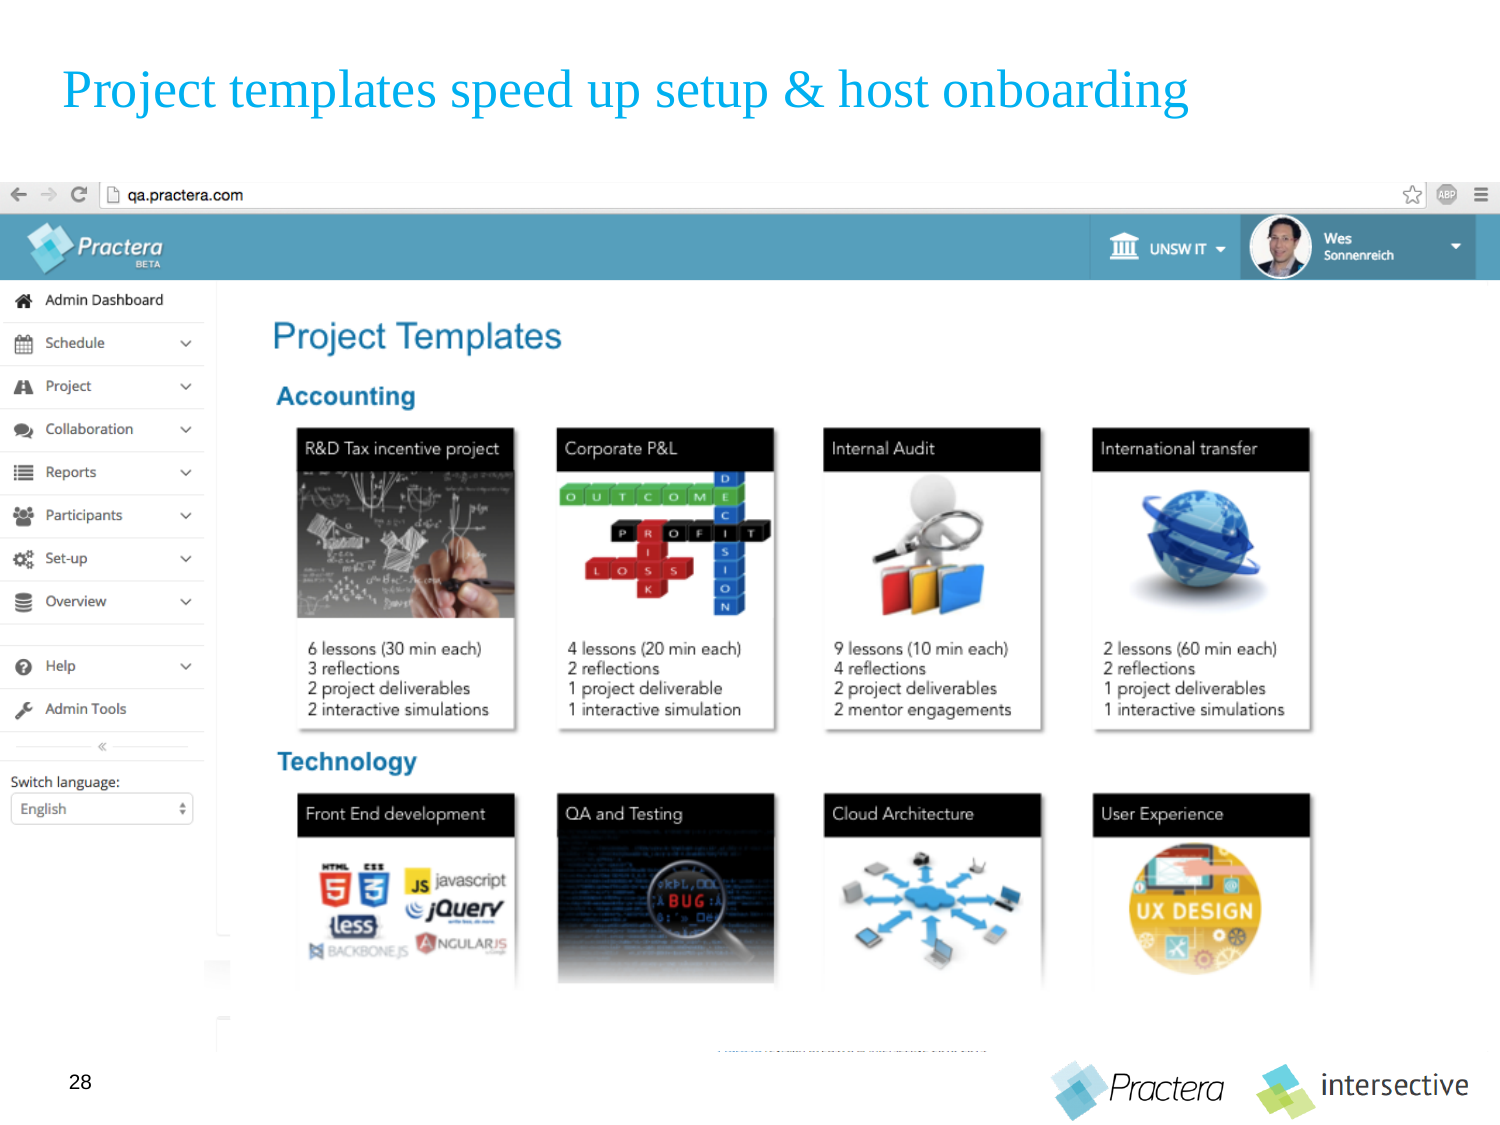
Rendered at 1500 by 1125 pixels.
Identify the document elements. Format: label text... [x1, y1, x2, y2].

picture [0, 182, 1500, 1052]
title Project templates speed up setup & host onboarding [62, 48, 1436, 148]
picture [1238, 1061, 1487, 1121]
picture [1050, 1060, 1224, 1121]
